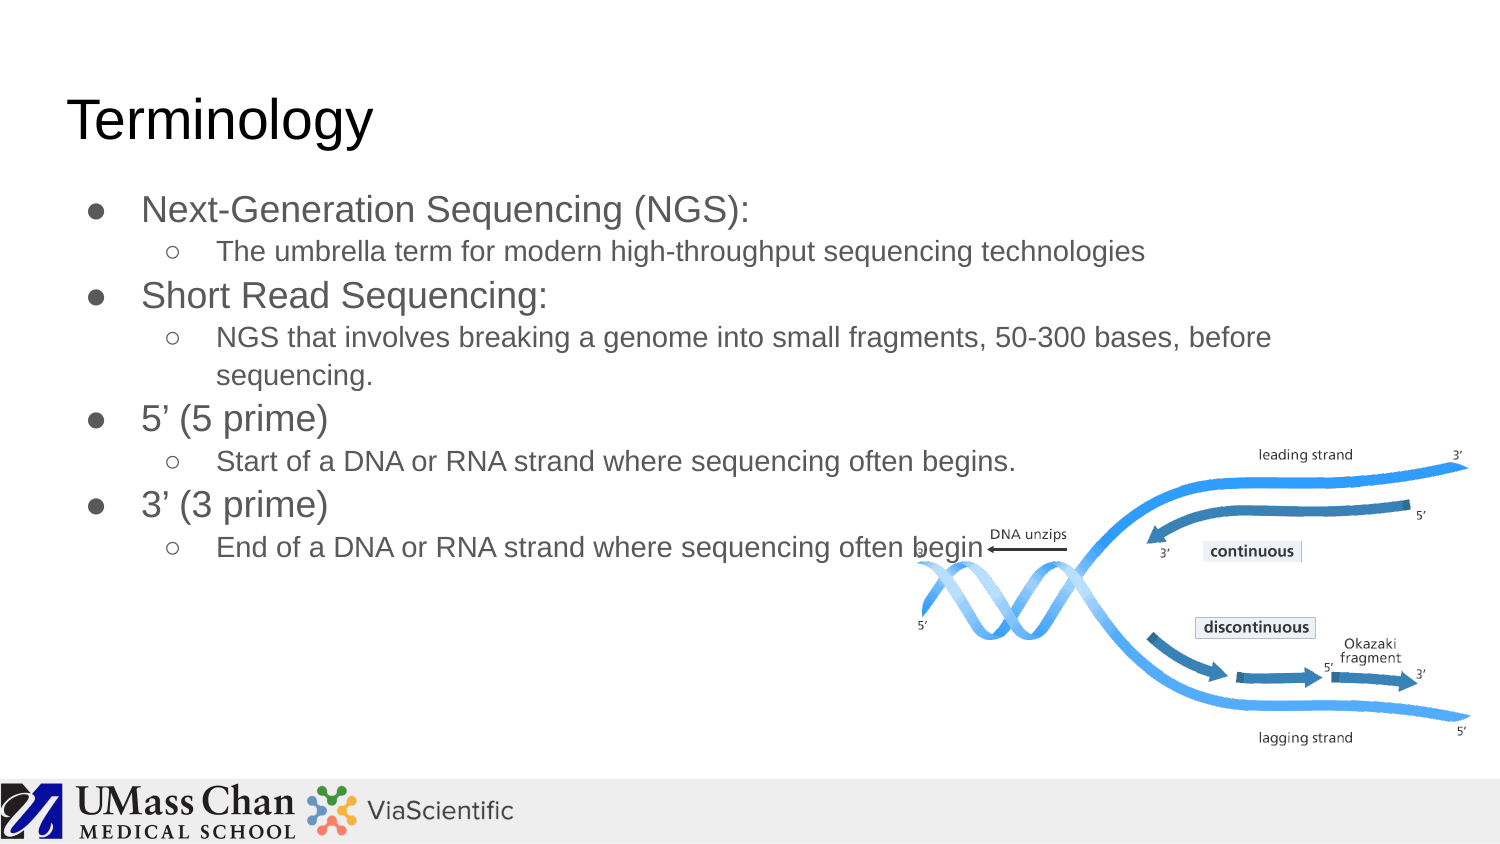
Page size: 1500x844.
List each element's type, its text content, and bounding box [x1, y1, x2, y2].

picture [306, 783, 515, 840]
title Terminology [51, 72, 1449, 167]
picture [897, 436, 1500, 766]
list Next-Generation Sequencing (NGS): The umbrella term for modern high-throughput sequencing technologies Short Read Sequencing: NGS that involves breaking a genome into small fragments, 50-300 bases, before sequencing. 5’ (5 prime) Start of a DNA or RNA strand where sequencing often begins. 3’ (3 prime) End of a DNA or RNA strand where sequencing often begin [51, 167, 1449, 728]
picture [0, 783, 296, 839]
